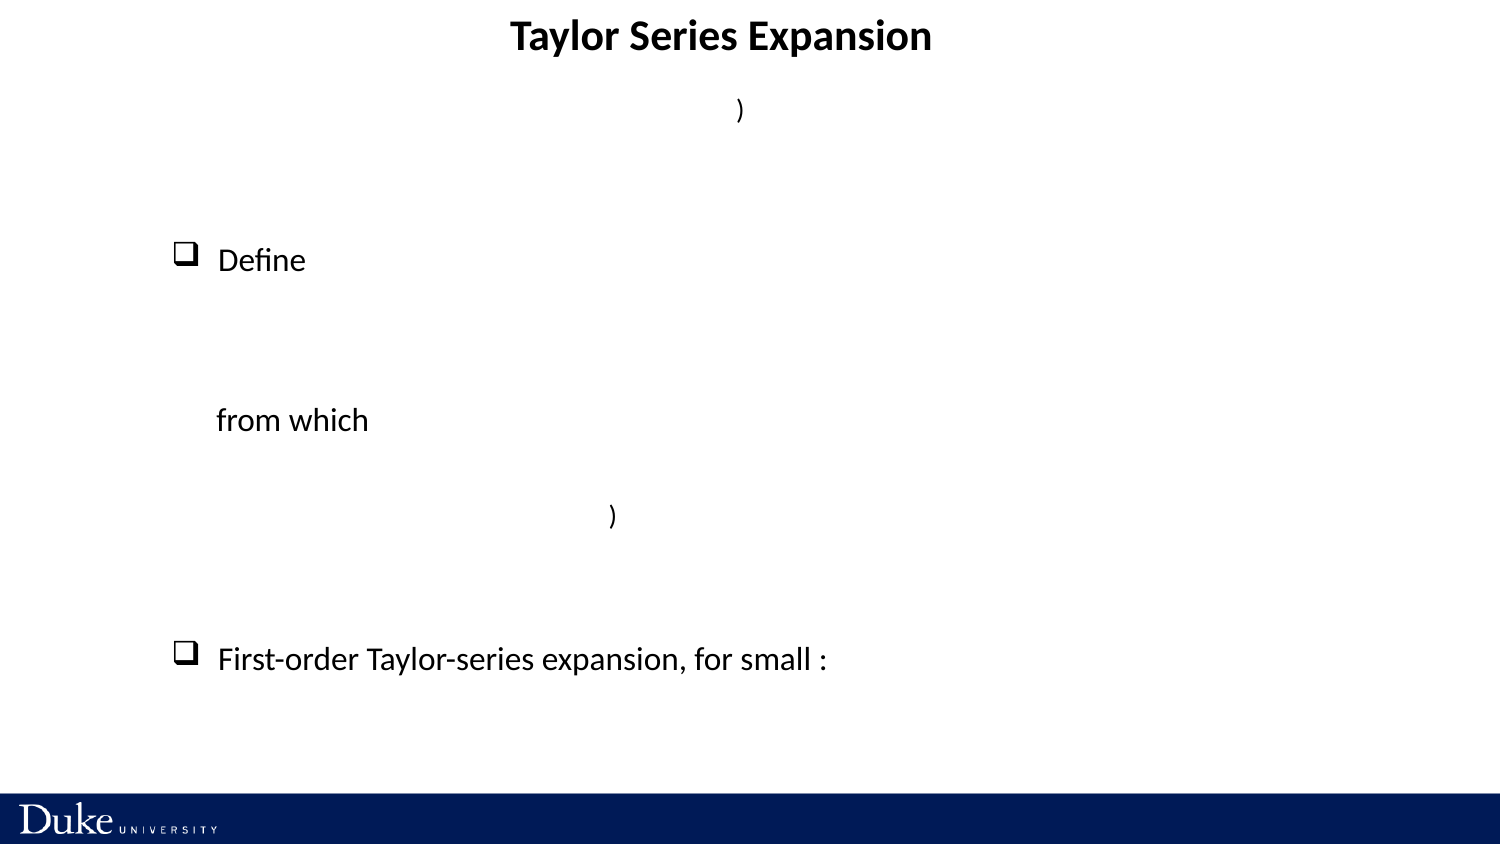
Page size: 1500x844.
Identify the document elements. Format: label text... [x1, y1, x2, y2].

picture [0, 0, 1500, 844]
text_box Taylor Series Expansion [495, 0, 949, 67]
